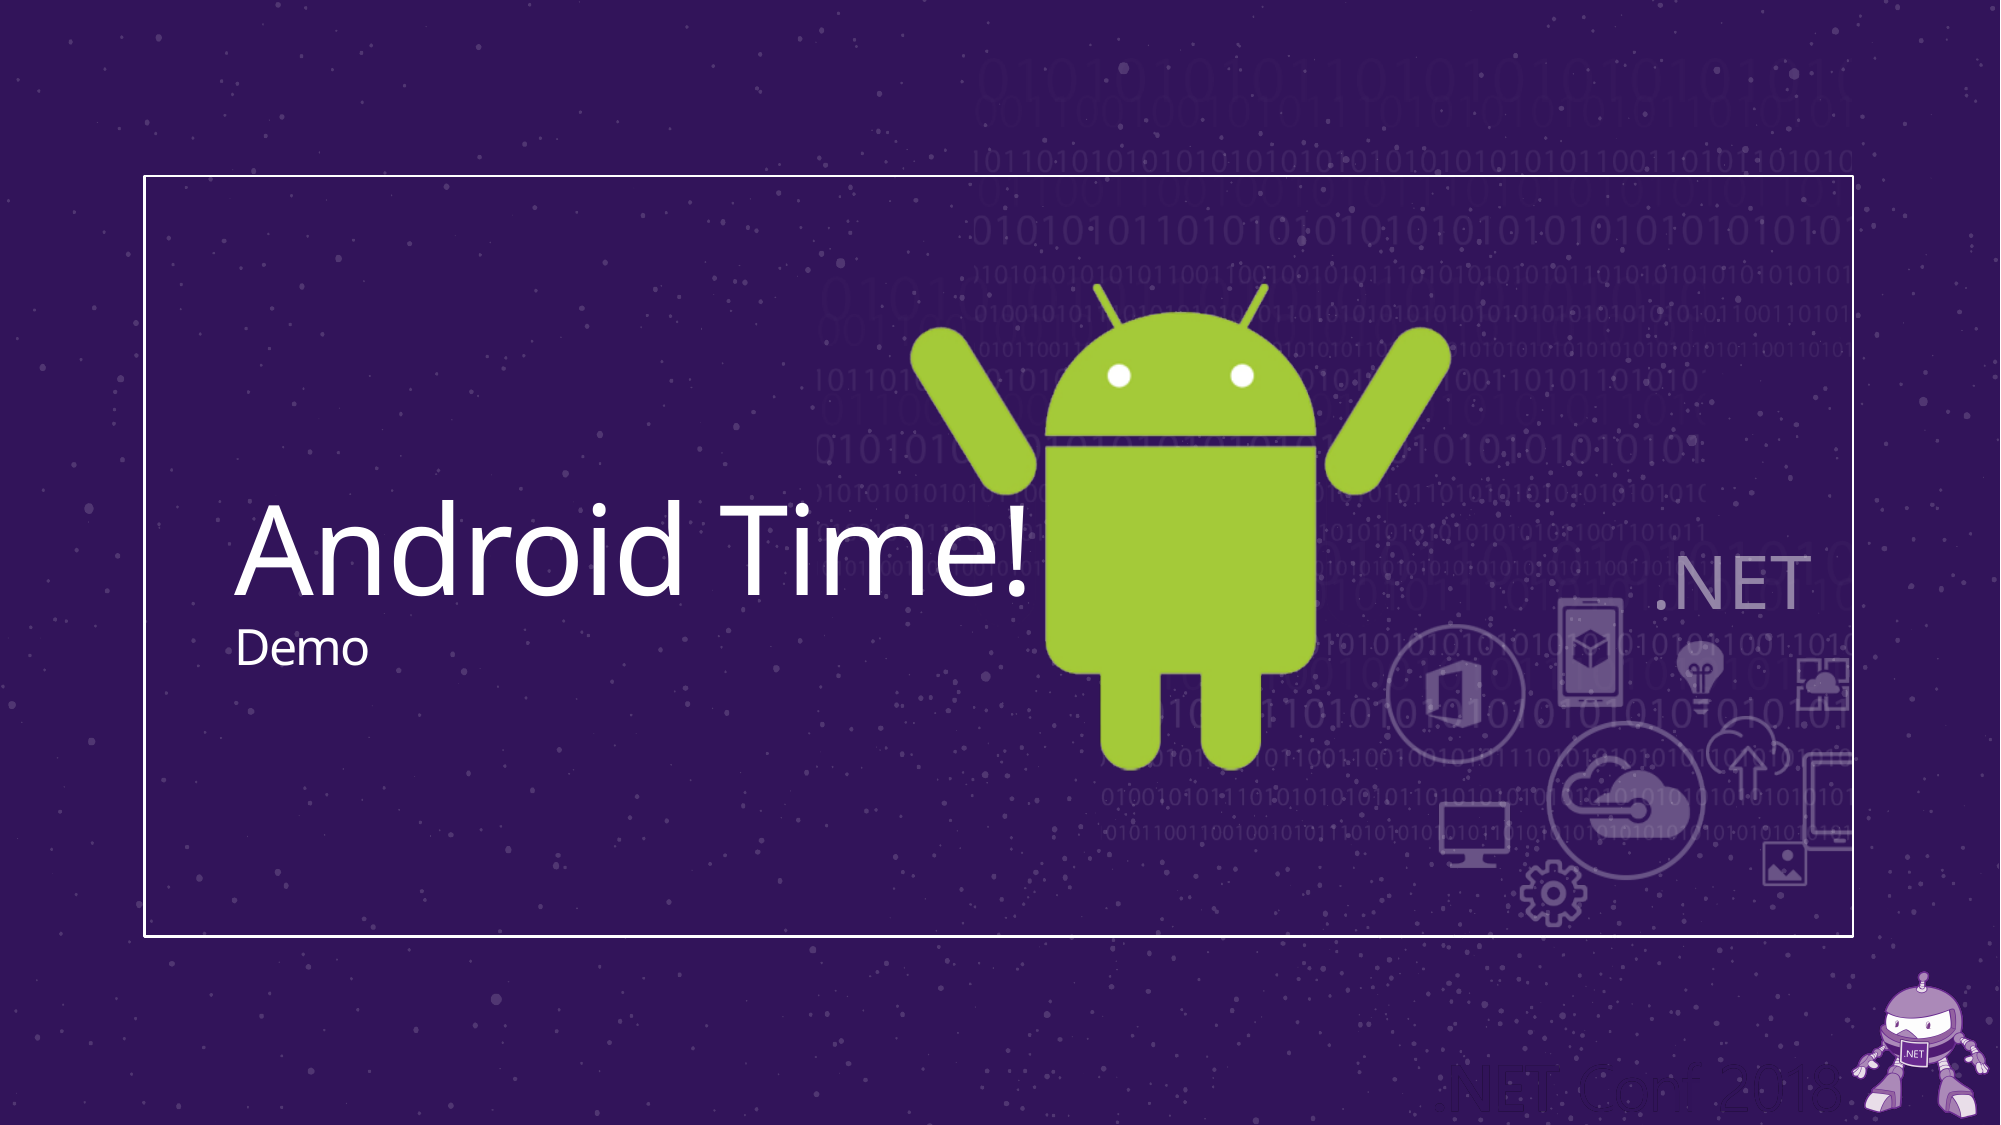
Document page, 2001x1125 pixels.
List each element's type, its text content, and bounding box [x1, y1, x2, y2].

title Android Time! Demo [210, 472, 864, 694]
title Android Time! Demo [1498, 472, 1853, 694]
picture [1, 0, 1999, 1125]
